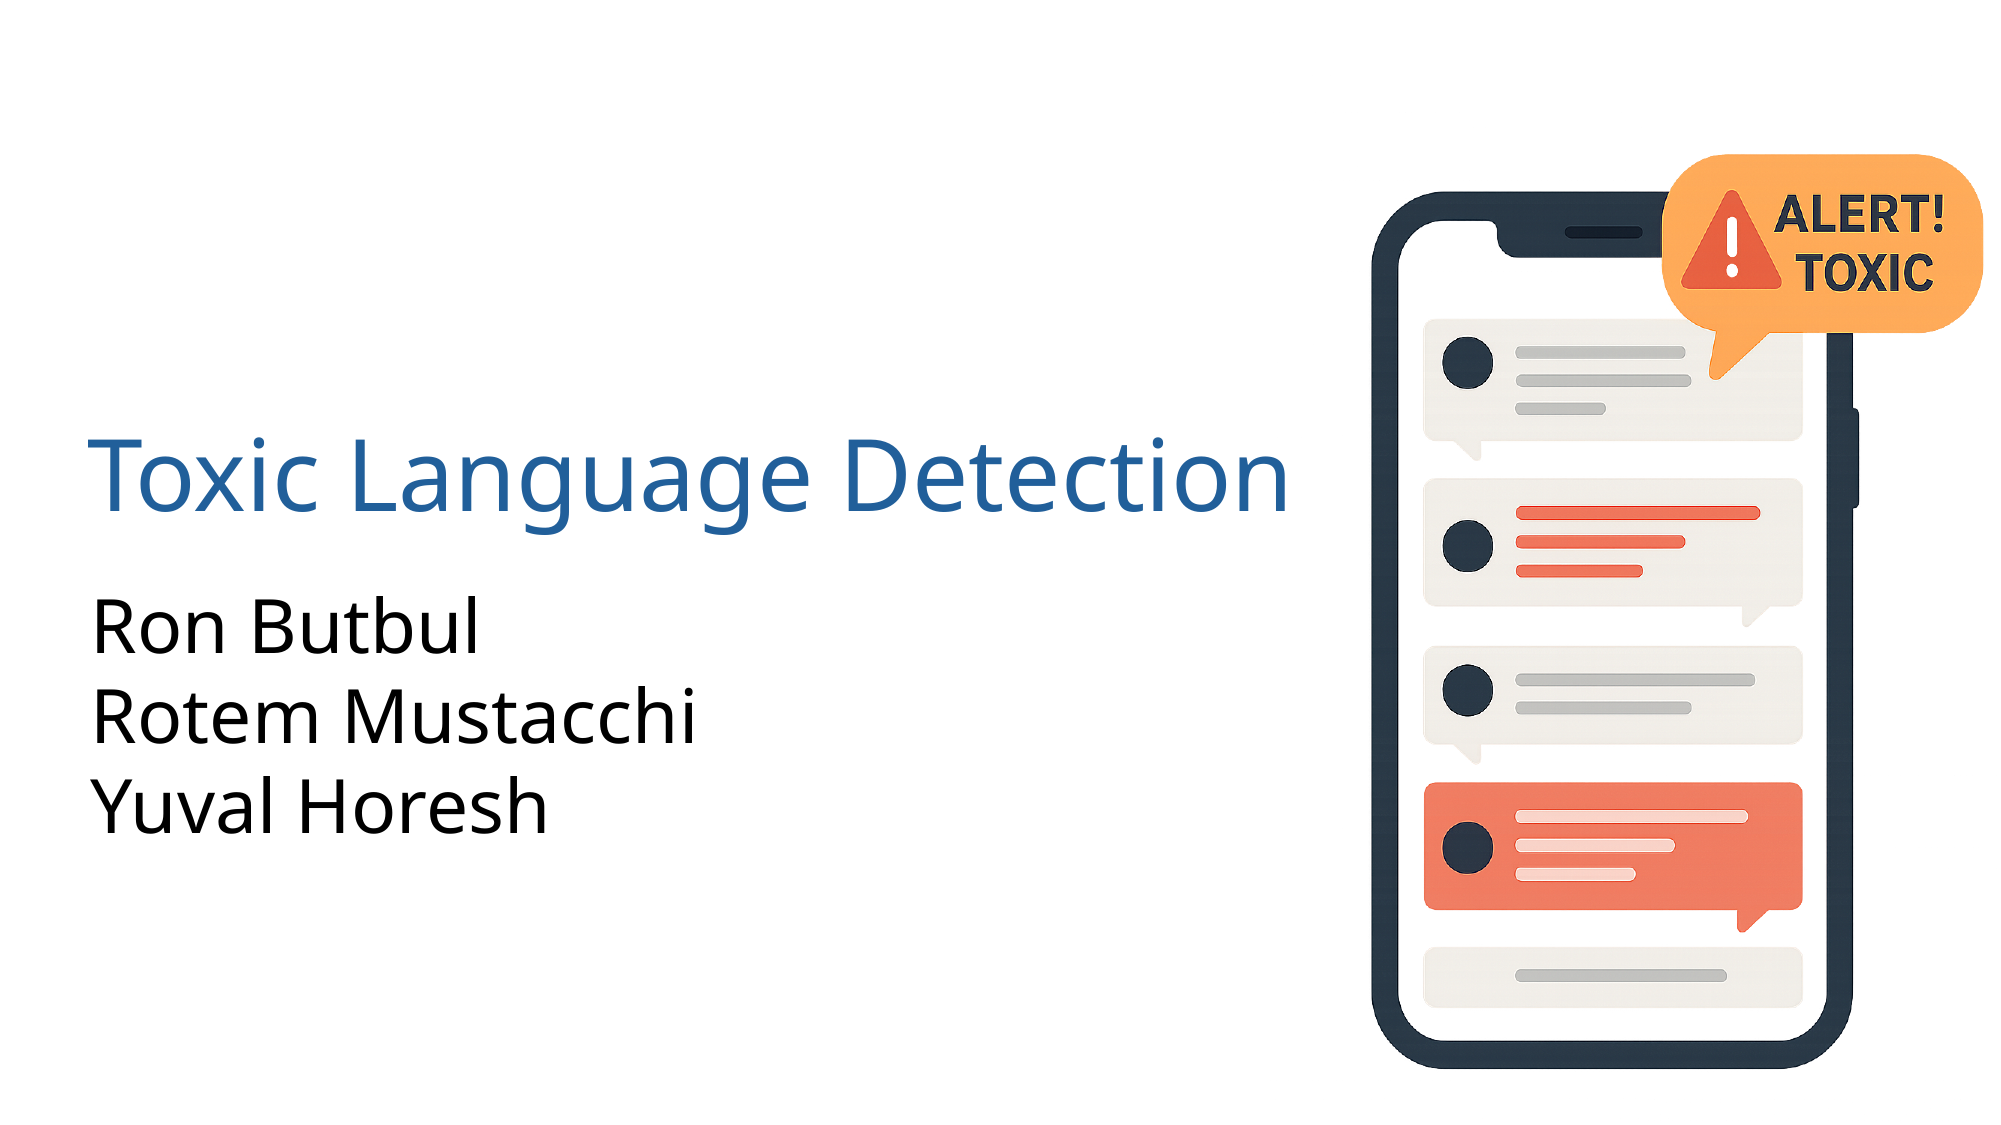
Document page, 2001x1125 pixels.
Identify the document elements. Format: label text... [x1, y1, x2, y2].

picture [1260, 29, 2000, 1125]
text_box Ron Butbul Rotem Mustacchi Yuval Horesh [75, 570, 714, 856]
text_box Toxic Language Detection [71, 404, 1260, 539]
